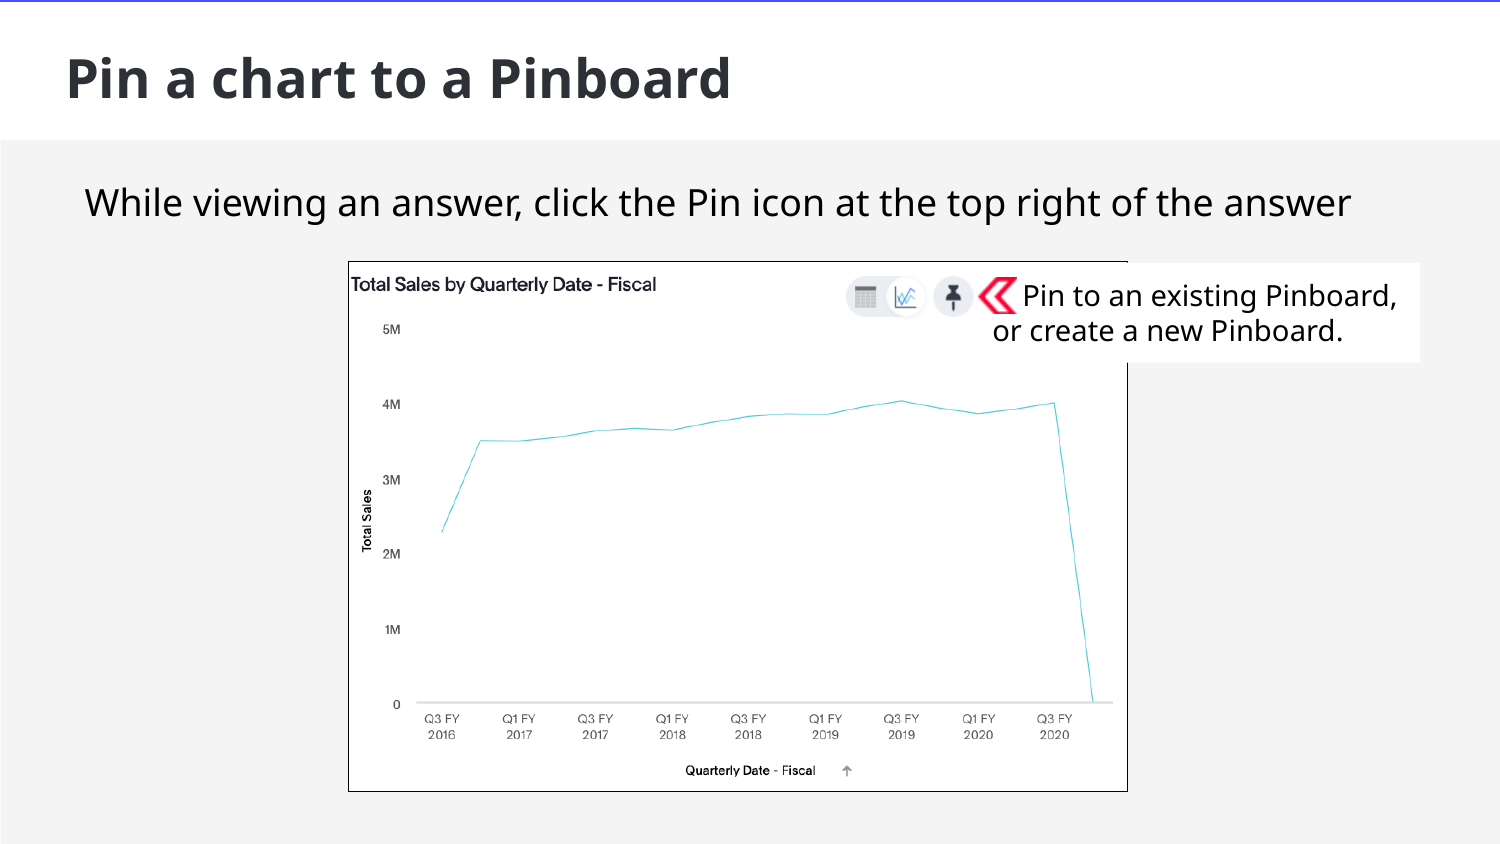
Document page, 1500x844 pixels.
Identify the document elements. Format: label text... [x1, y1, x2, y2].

list While viewing an answer, click the Pin icon at the top right of the answer [65, 164, 1381, 244]
picture [347, 260, 1128, 792]
text_box Pin to an existing Pinboard, or create a new Pinboard. [1131, 262, 1420, 363]
title Pin a chart to a Pinboard [50, 6, 1475, 148]
